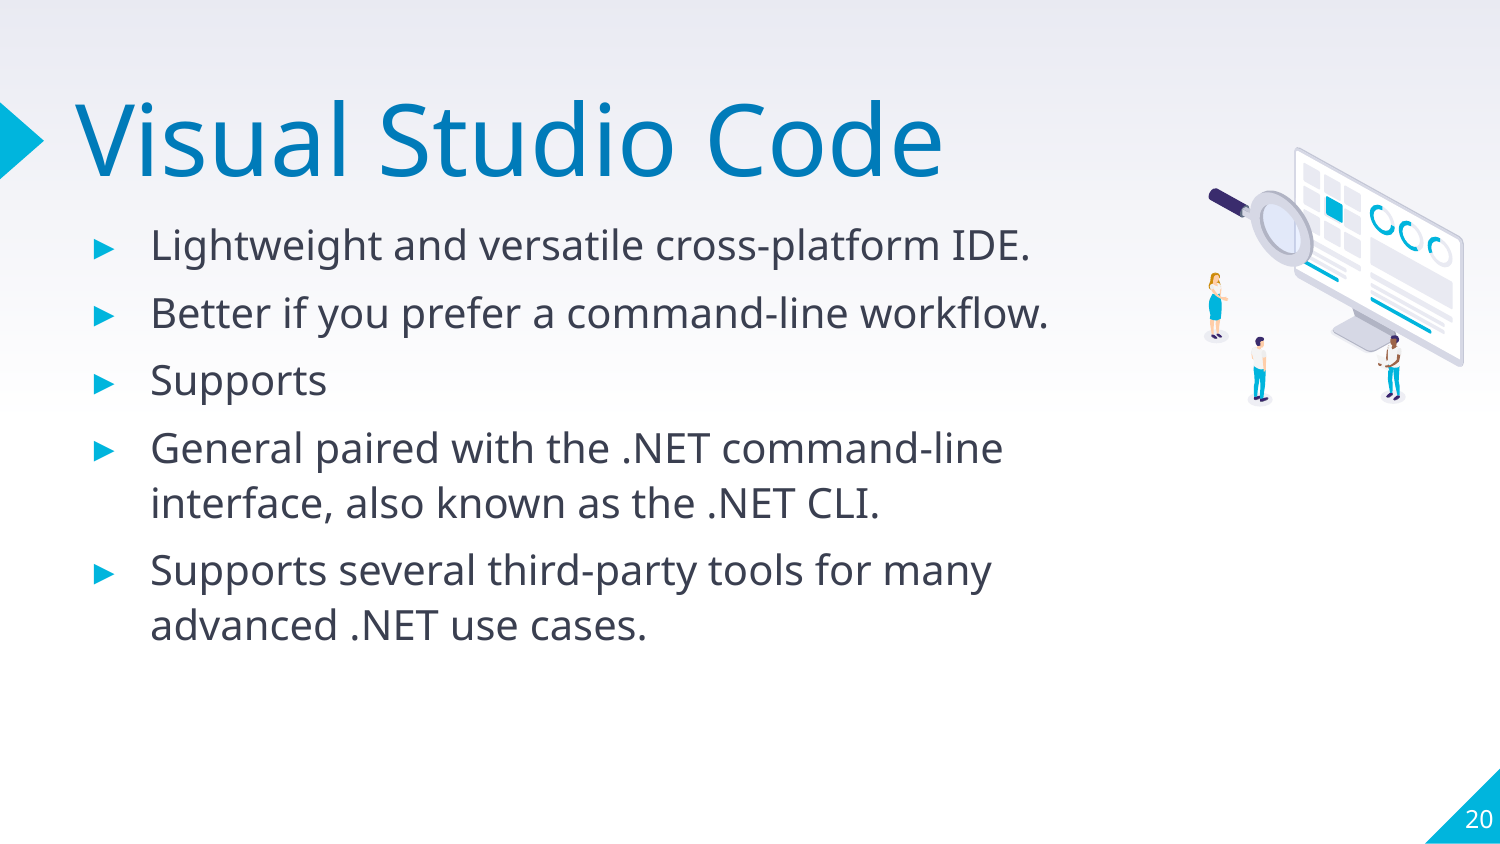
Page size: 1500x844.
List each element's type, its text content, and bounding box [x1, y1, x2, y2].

slide_number 20 [1418, 760, 1494, 838]
list Lightweight and versatile cross-platform IDE. Better if you prefer a command-line workflow. Supports General paired with the .NET command-line interface, also known as the .NET CLI. Supports several third-party tools for many advanced .NET use cases. [75, 214, 1190, 761]
title Visual Studio Code [75, 99, 1001, 214]
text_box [1203, 146, 1465, 407]
